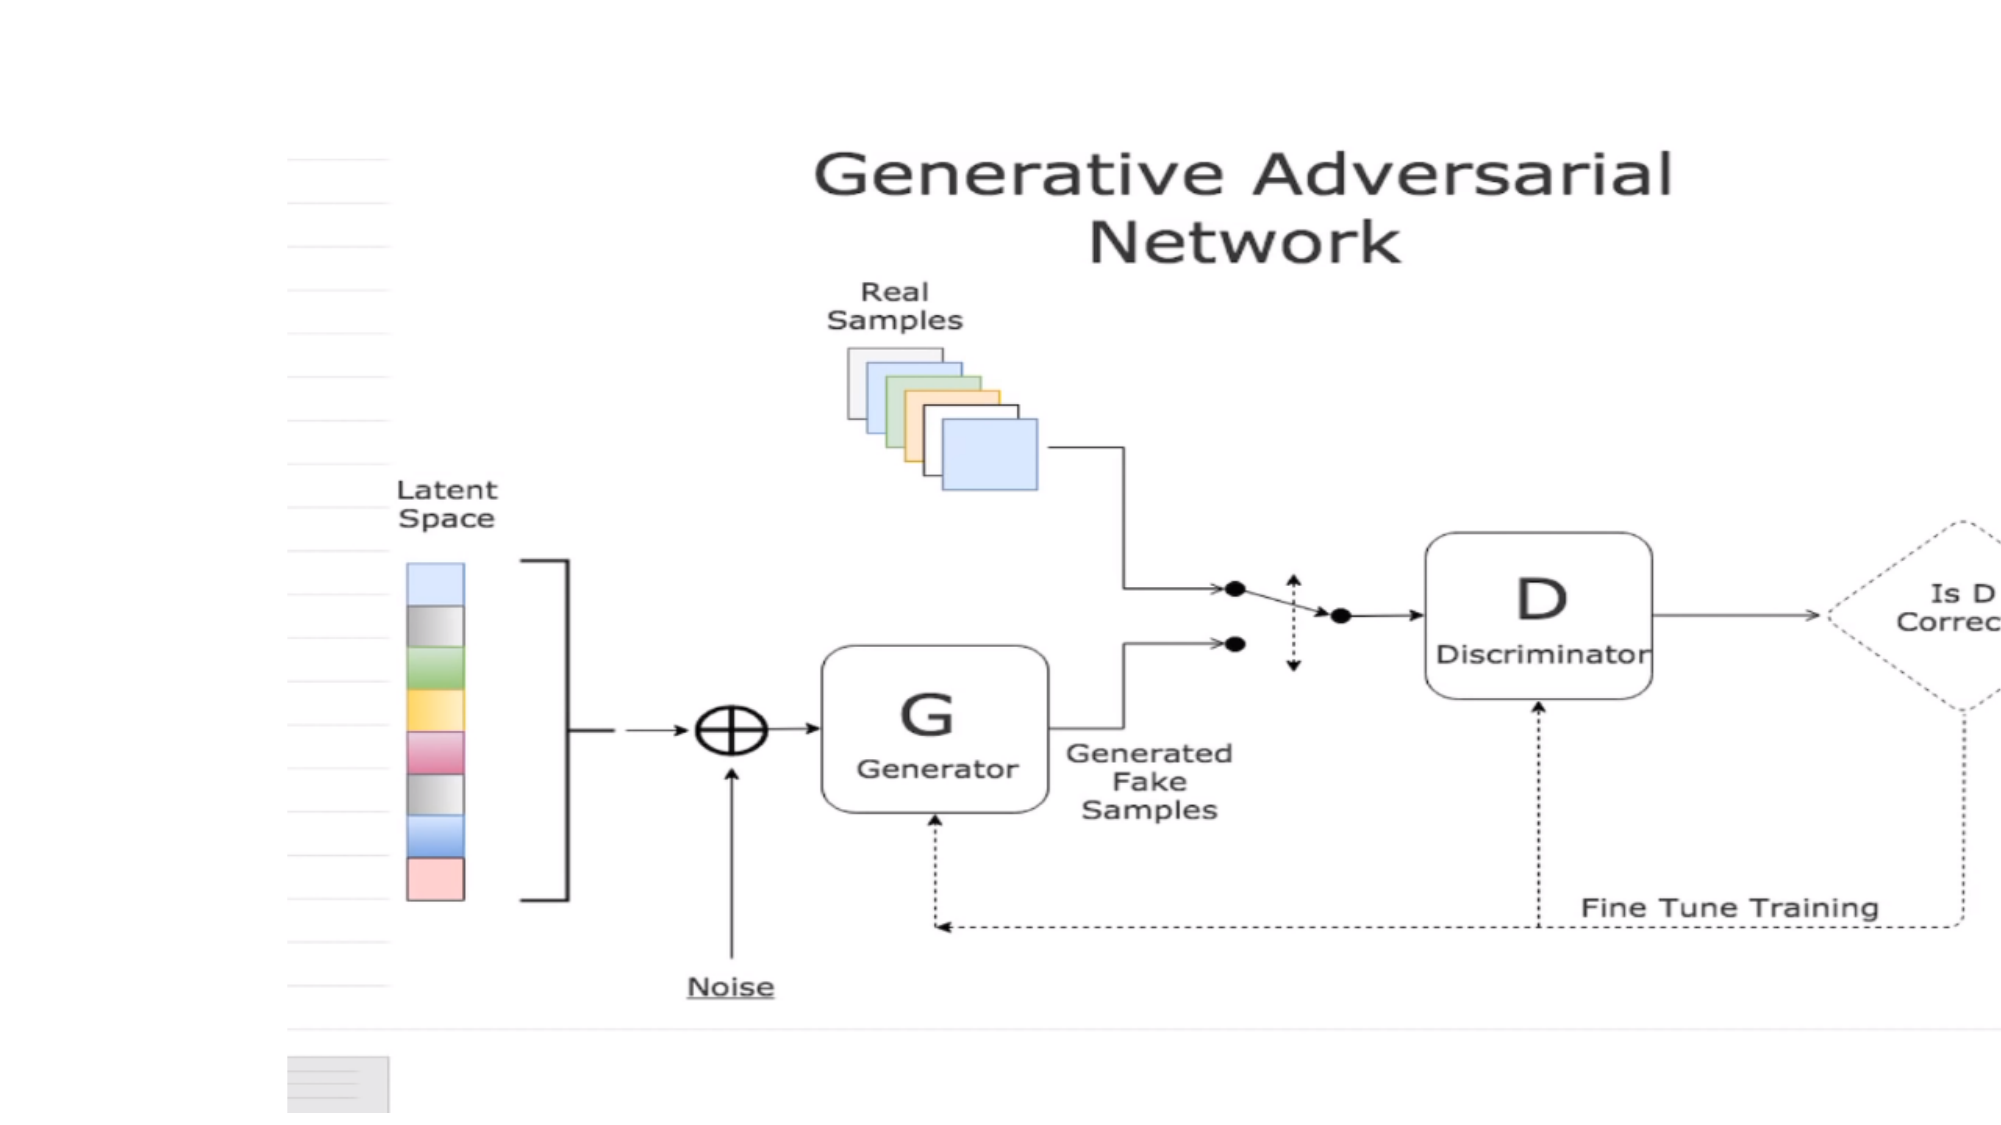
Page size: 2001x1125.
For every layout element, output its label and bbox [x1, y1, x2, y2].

picture [287, 74, 2001, 1113]
